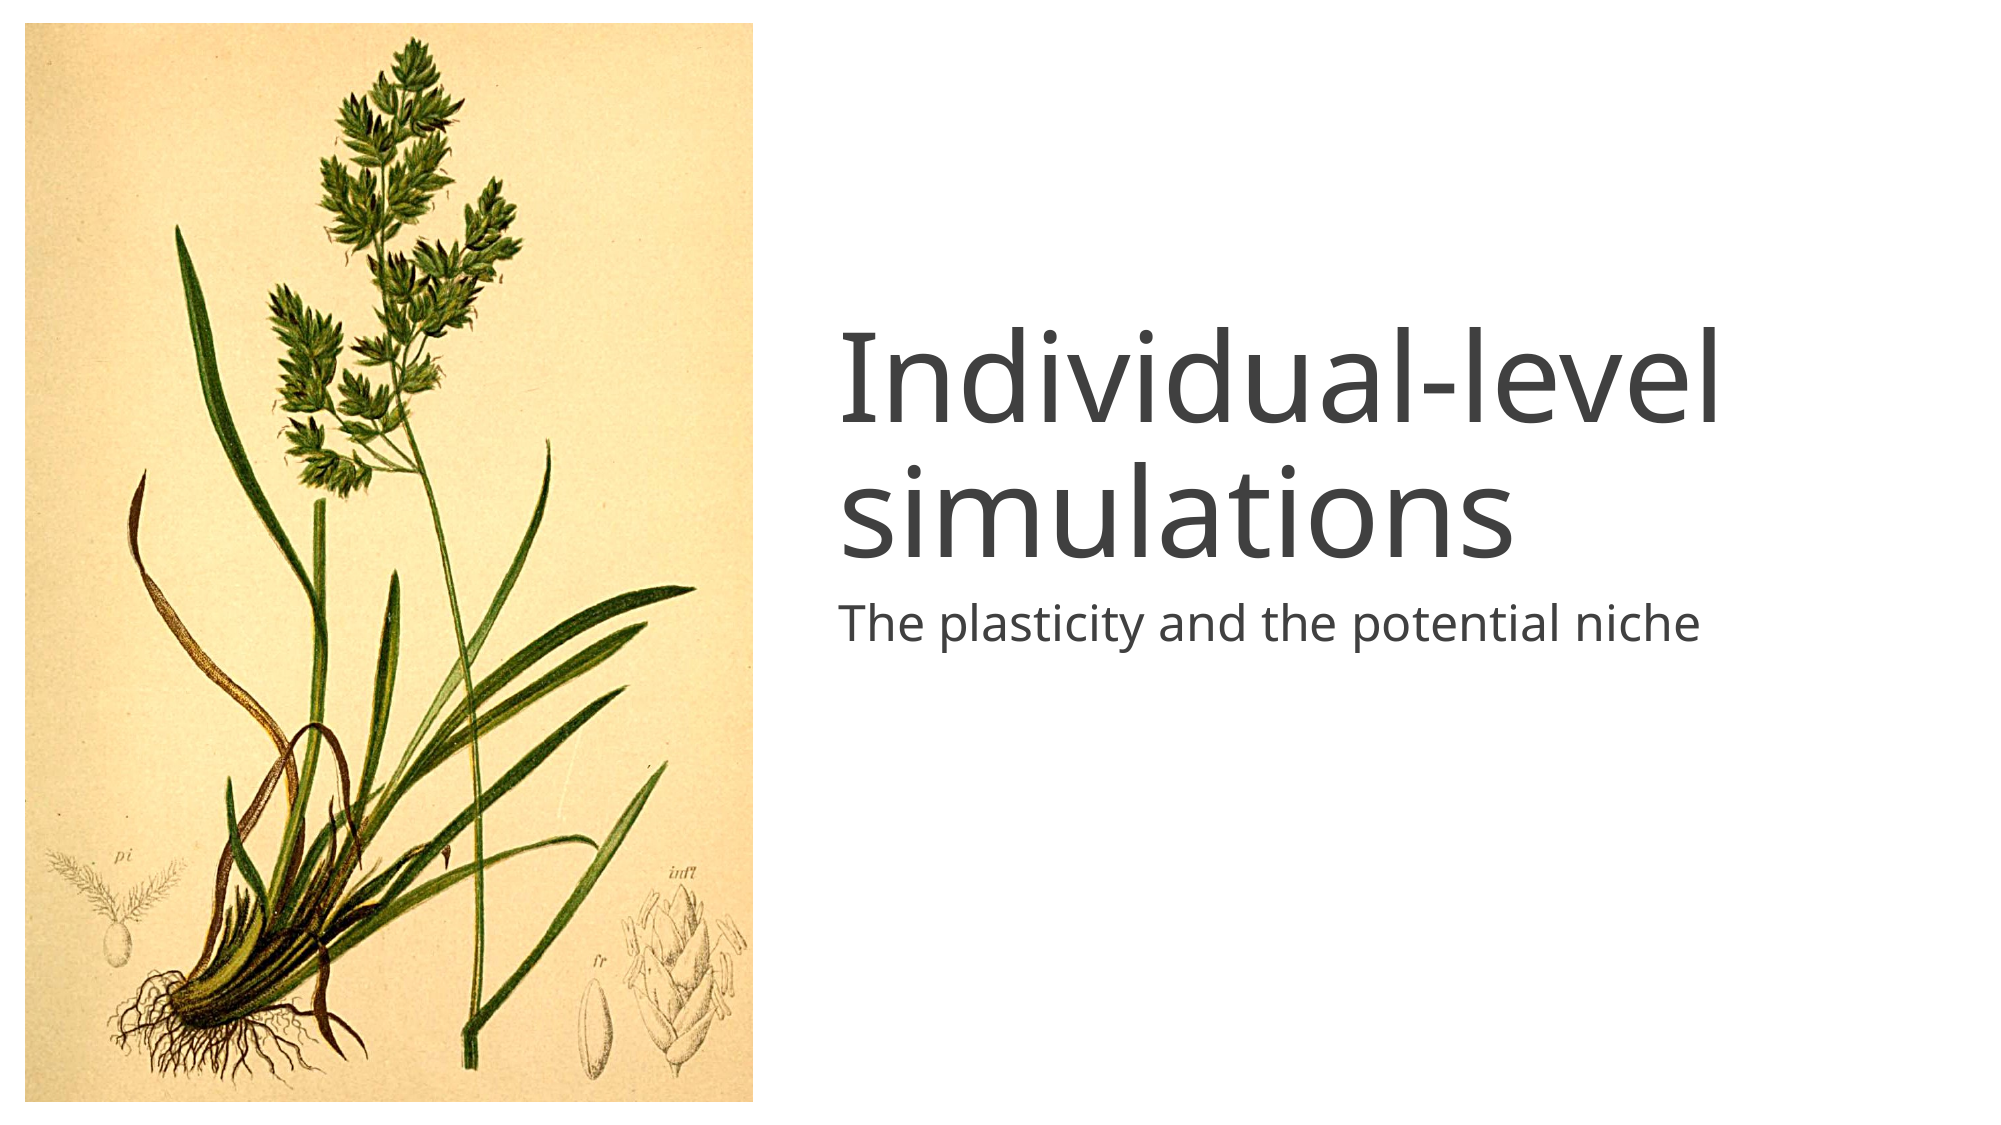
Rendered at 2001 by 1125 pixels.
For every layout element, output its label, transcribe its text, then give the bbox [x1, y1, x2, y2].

subtitle The plasticity and the potential niche [823, 590, 1911, 874]
title Individual-level simulations [823, 184, 1911, 590]
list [25, 23, 753, 1102]
